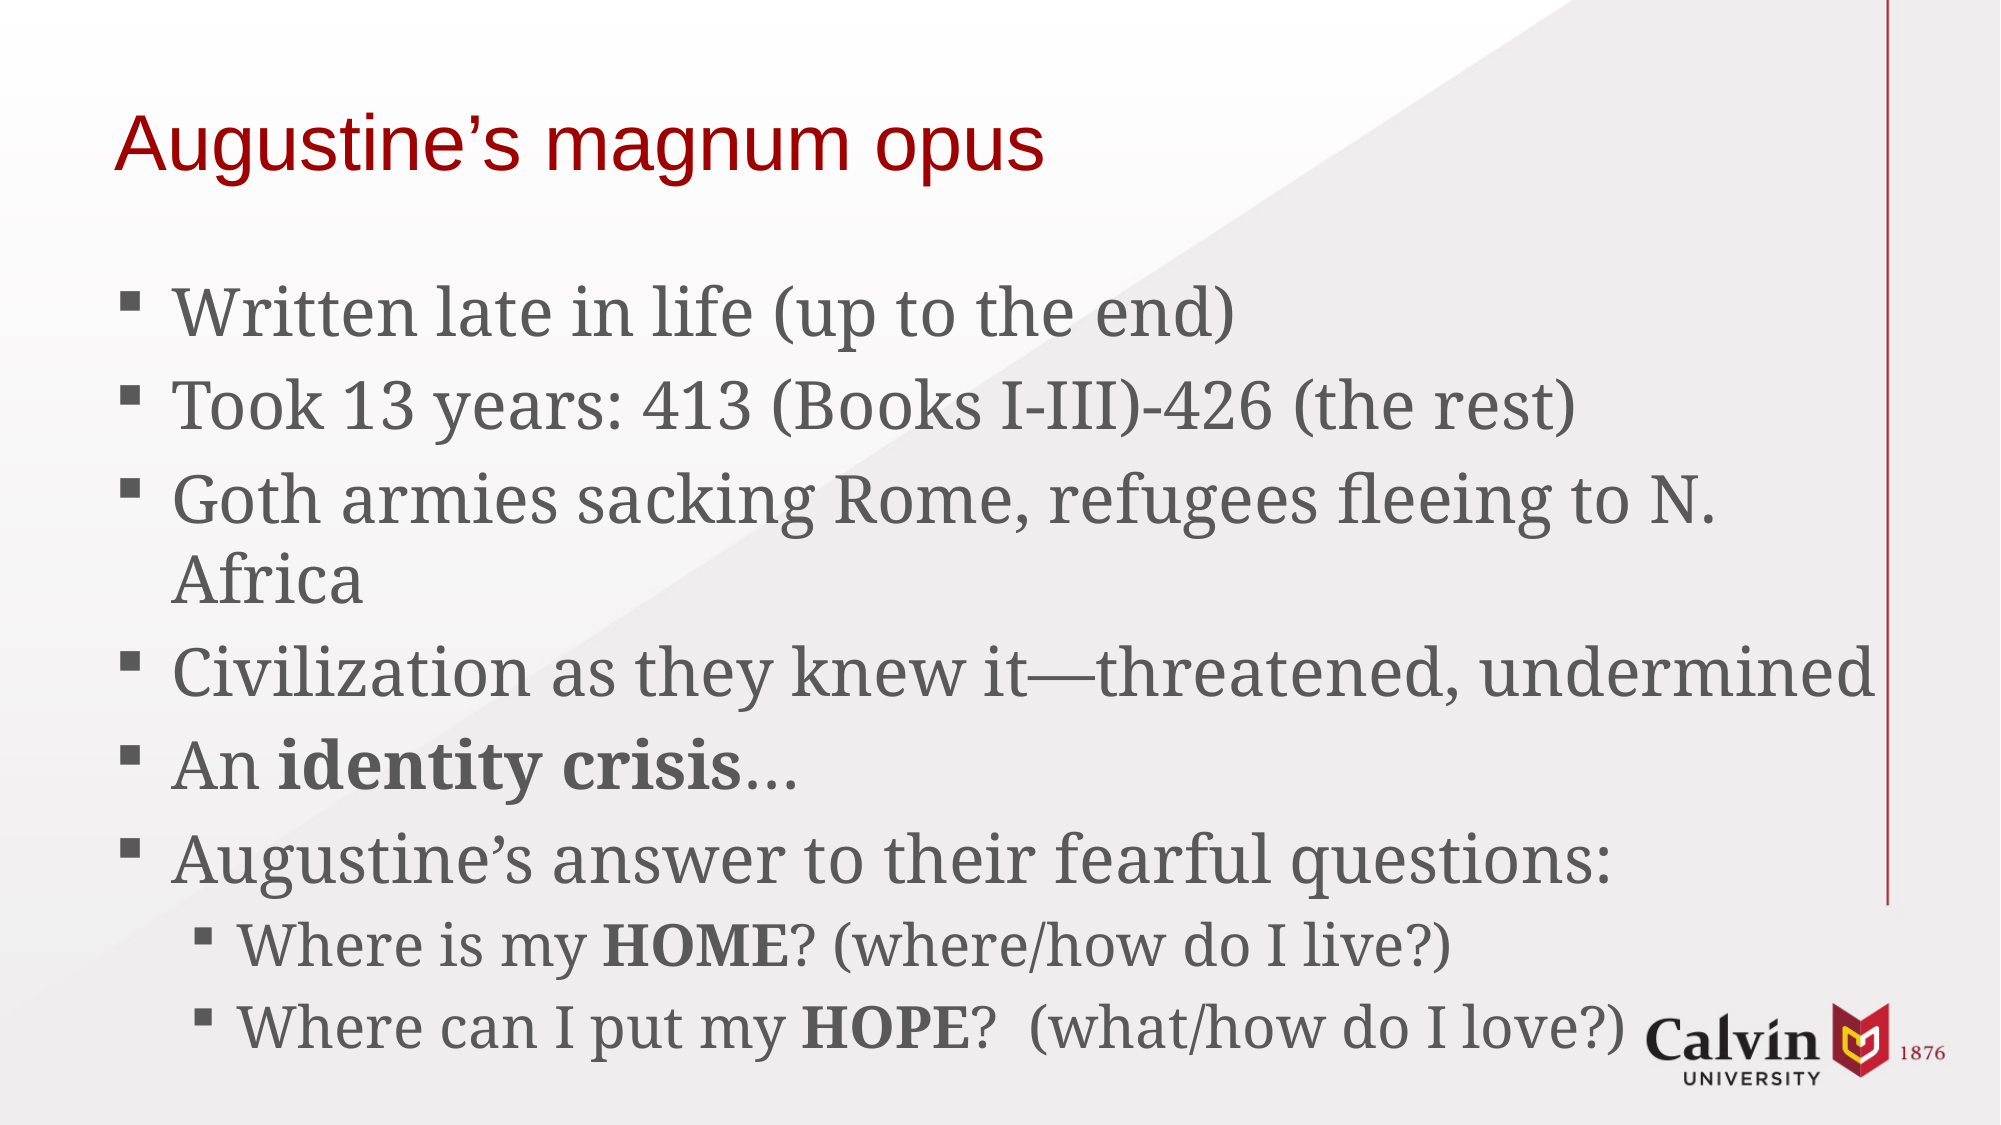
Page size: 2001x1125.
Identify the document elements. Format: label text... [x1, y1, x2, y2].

title Augustine’s magnum opus [99, 45, 1900, 233]
picture [0, 0, 2001, 1125]
list Written late in life (up to the end) Took 13 years: 413 (Books I-III)-426 (the rest) Goth armies sacking Rome, refugees fleeing to N. Africa Civilization as they knew it—threatened, undermined An identity crisis… Augustine’s answer to their fearful questions: Where is my HOME? (where/how do I live?) Where can I put my HOPE? (what/how do I love?) [99, 262, 1900, 1005]
